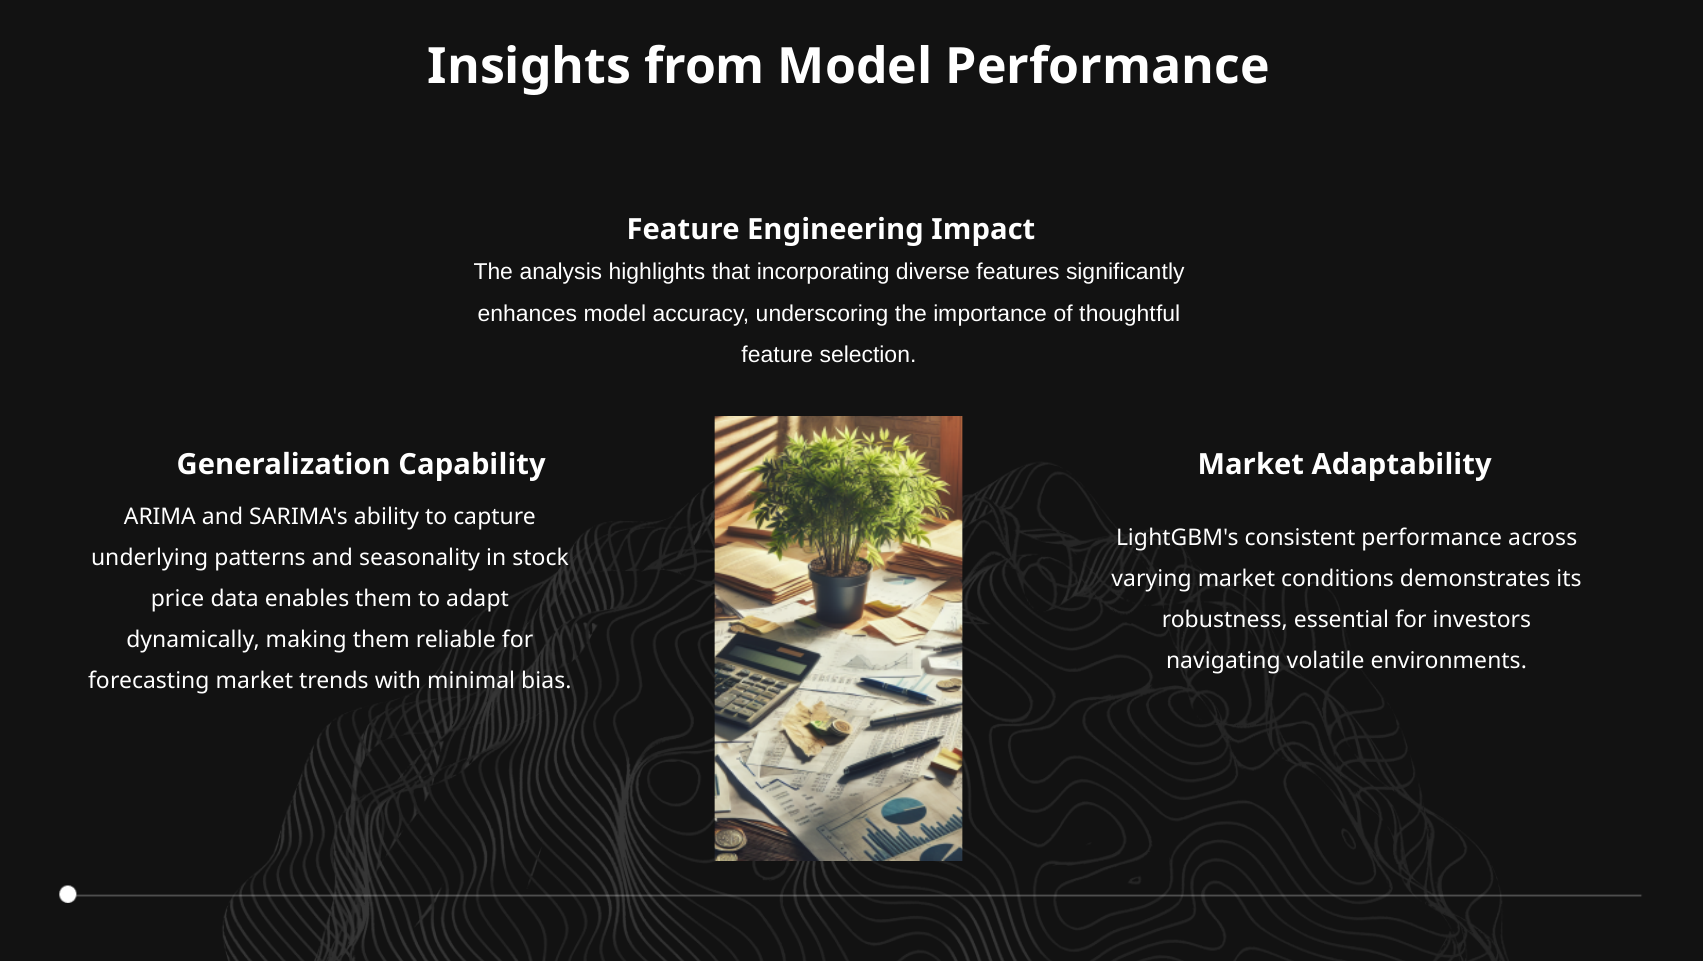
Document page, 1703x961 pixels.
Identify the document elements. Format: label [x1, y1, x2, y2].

picture [0, 0, 1703, 961]
text_box [410, 29, 1288, 91]
text_box [1103, 515, 1590, 666]
text_box [455, 252, 1203, 359]
text_box [322, 193, 1340, 244]
text_box [60, 428, 663, 480]
text_box [87, 495, 574, 686]
text_box [1043, 428, 1647, 480]
